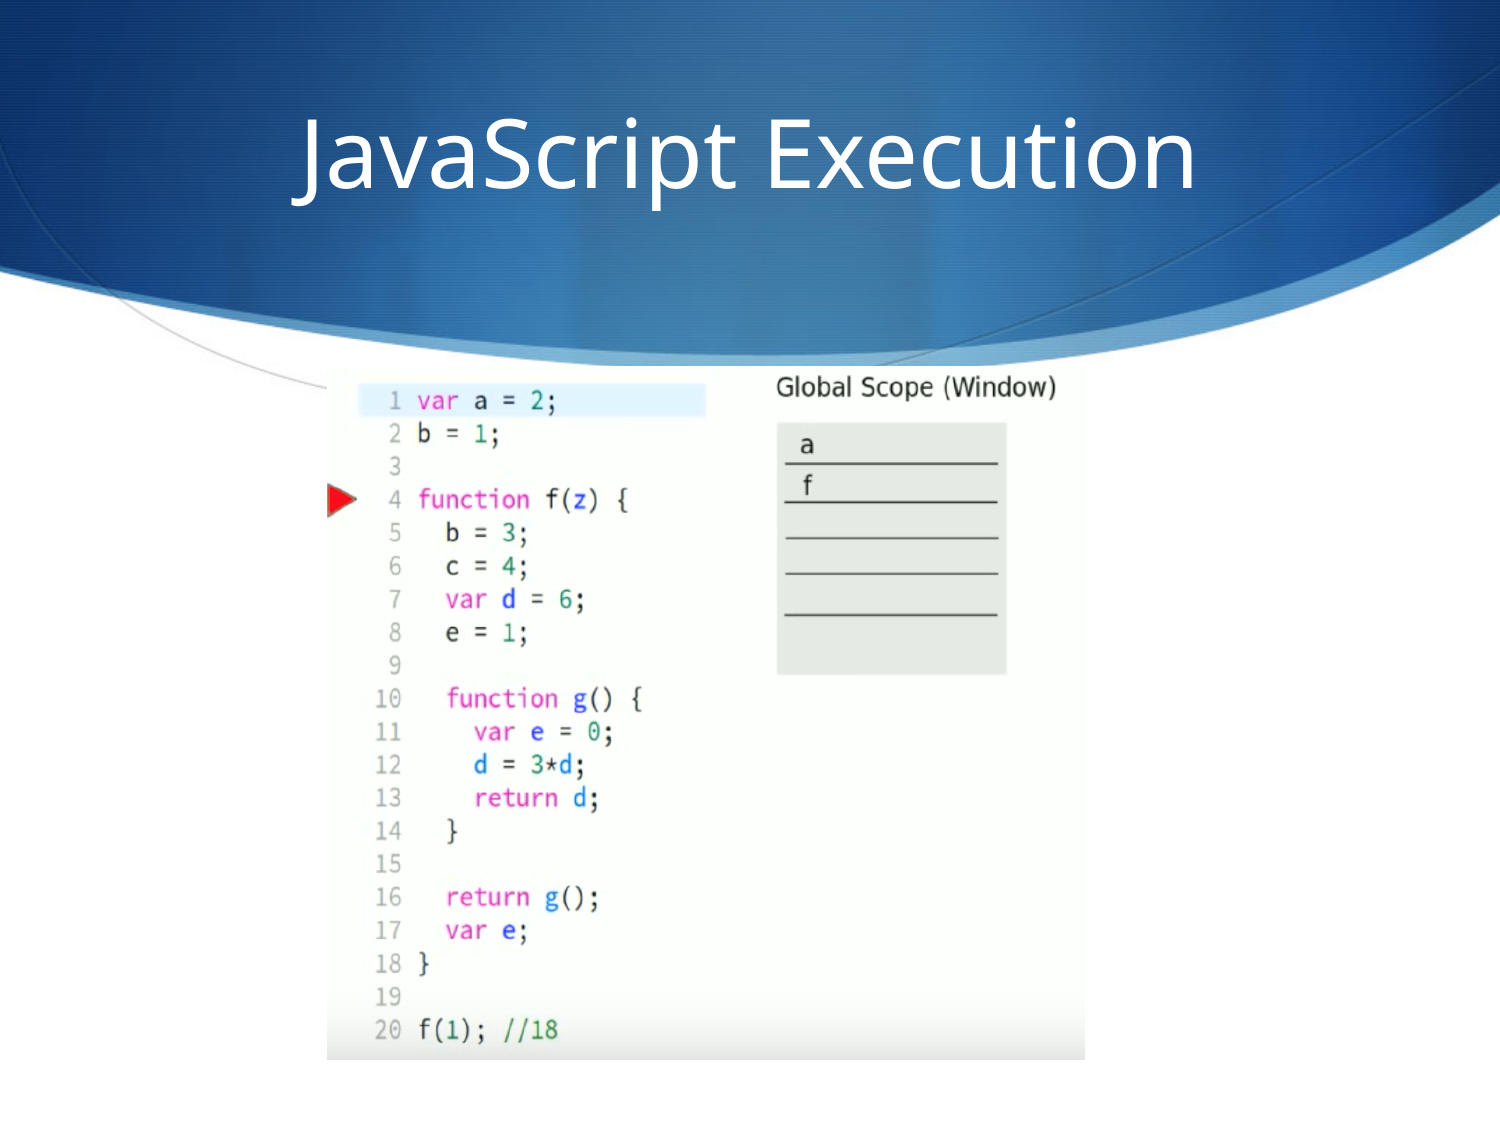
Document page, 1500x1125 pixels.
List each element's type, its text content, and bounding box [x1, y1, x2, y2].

picture [0, 0, 1500, 1125]
text_box JavaScript Execution [75, 56, 1425, 244]
